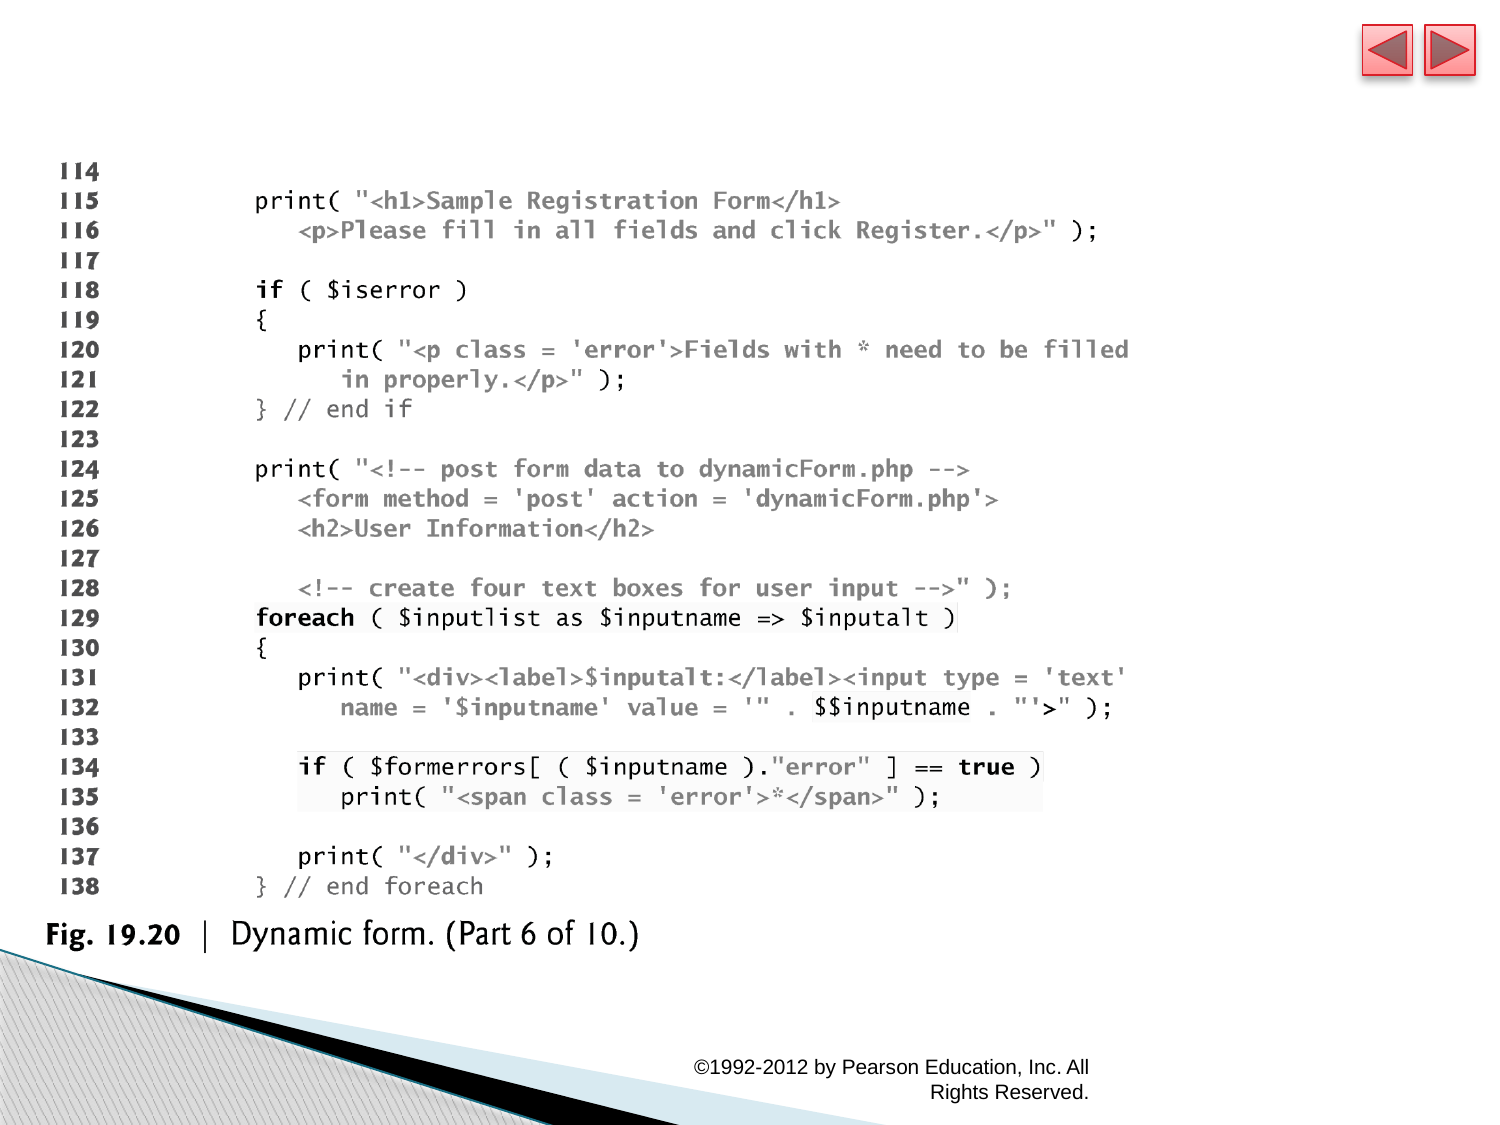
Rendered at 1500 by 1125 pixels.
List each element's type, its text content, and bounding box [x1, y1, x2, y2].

footer ©1992-2012 by Pearson Education, Inc. All Rights Reserved. [650, 1051, 1105, 1112]
picture [0, 106, 1500, 1018]
